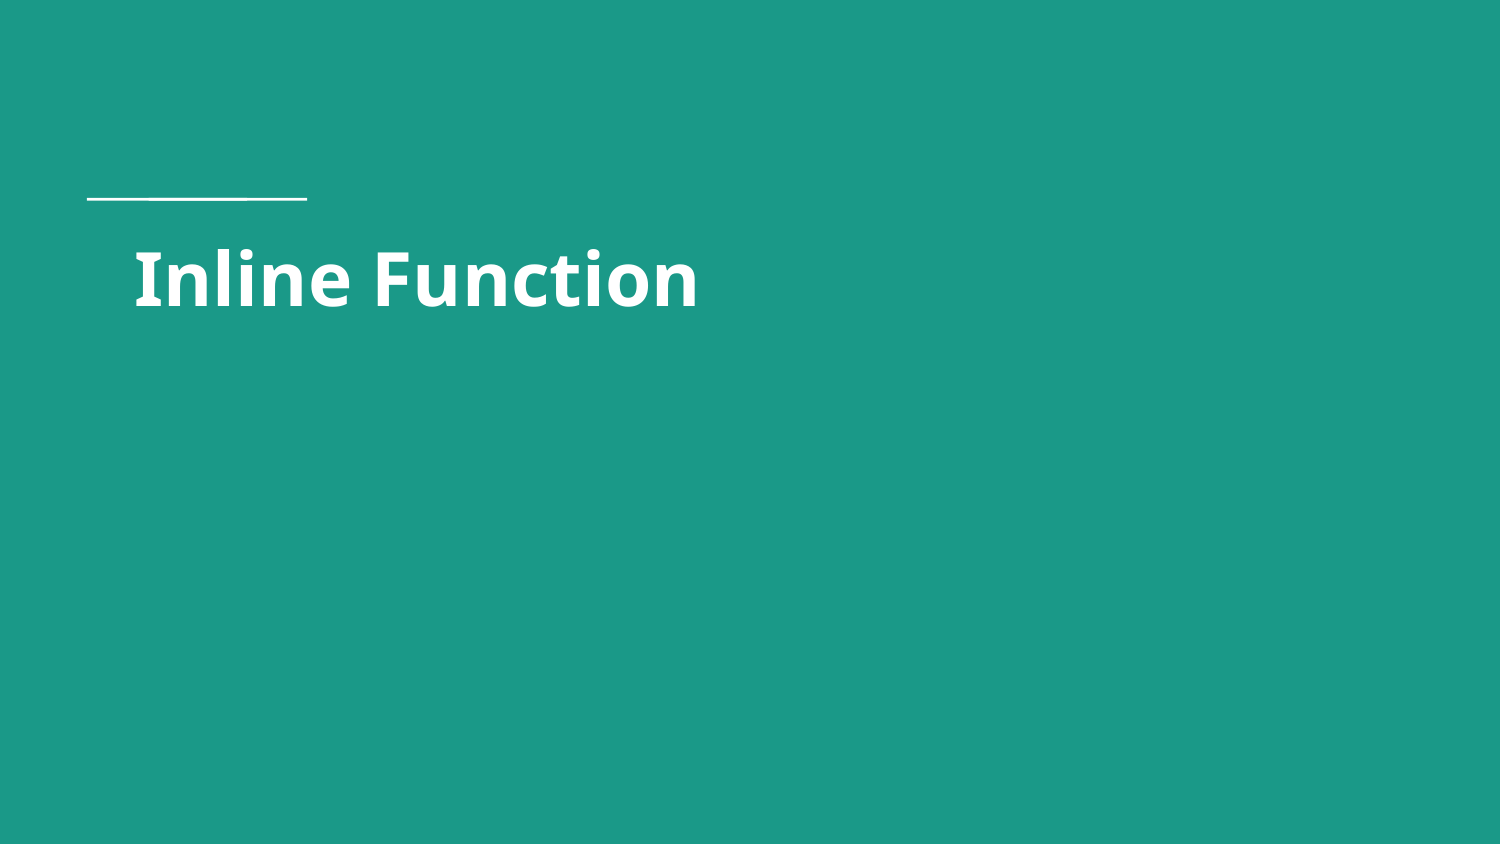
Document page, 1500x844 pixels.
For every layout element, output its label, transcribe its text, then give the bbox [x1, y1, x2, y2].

title Inline Function [119, 216, 1381, 466]
